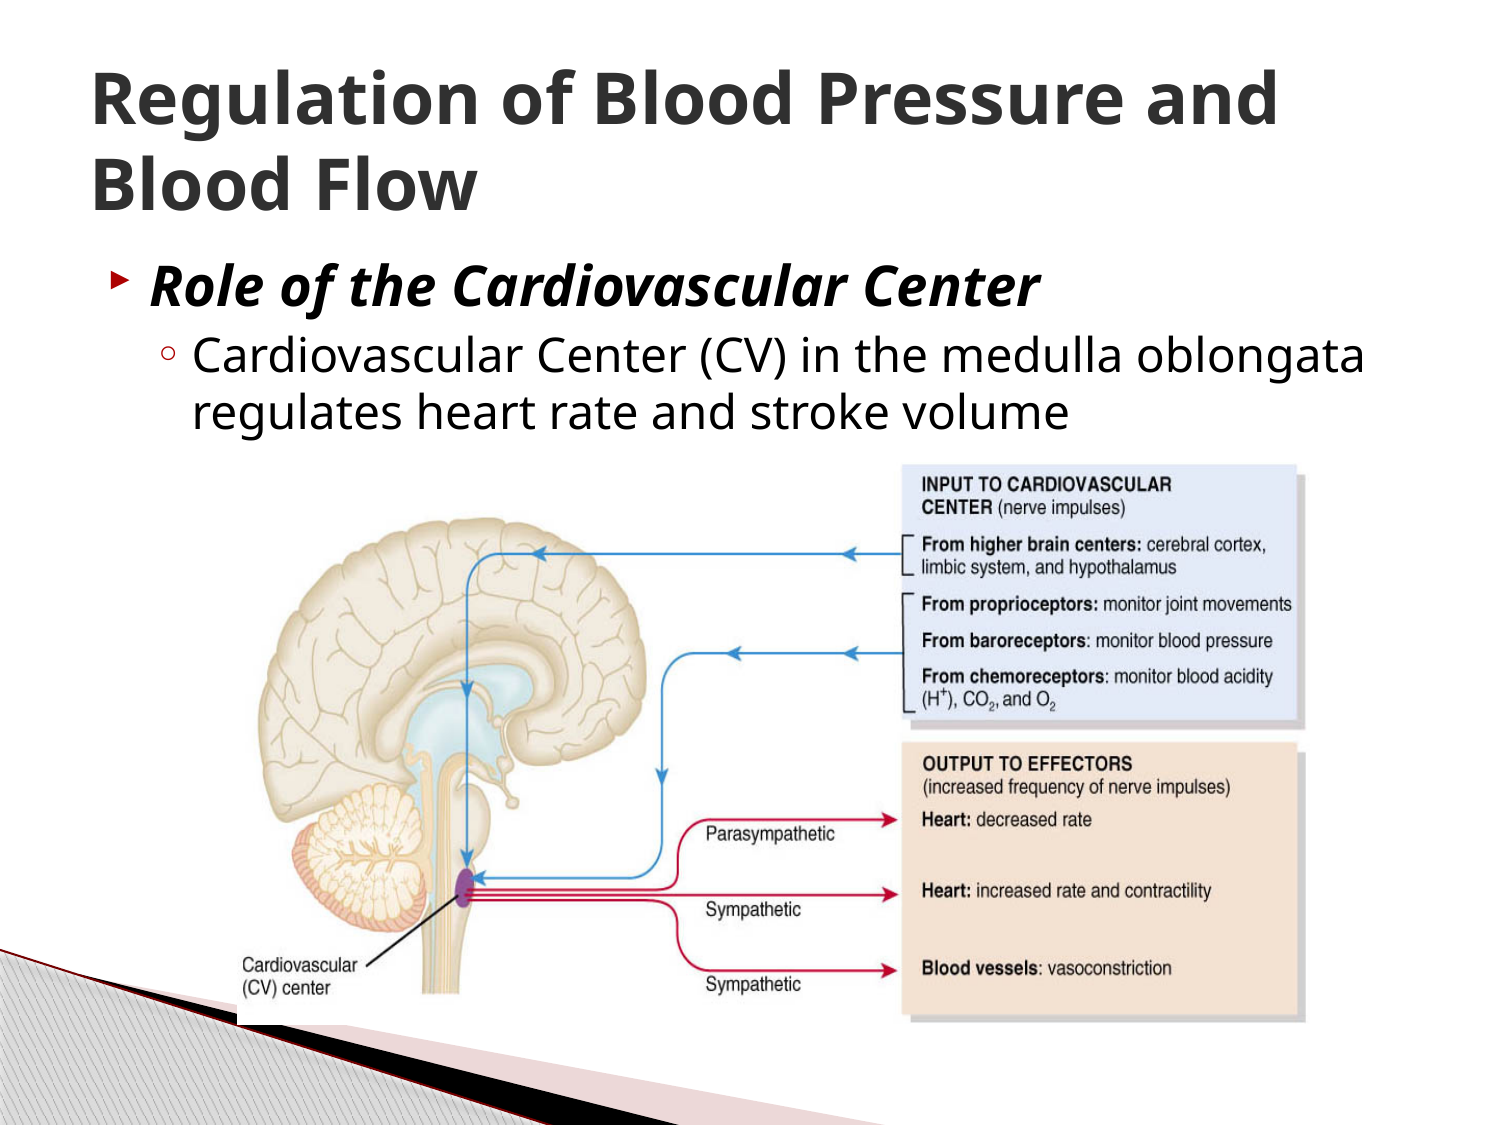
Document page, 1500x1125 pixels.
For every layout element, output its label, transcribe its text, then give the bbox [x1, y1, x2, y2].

picture [237, 462, 1313, 1026]
list Role of the Cardiovascular Center Cardiovascular Center (CV) in the medulla oblongata regulates heart rate and stroke volume [75, 243, 1425, 986]
title Regulation of Blood Pressure and Blood Flow [75, 45, 1425, 233]
